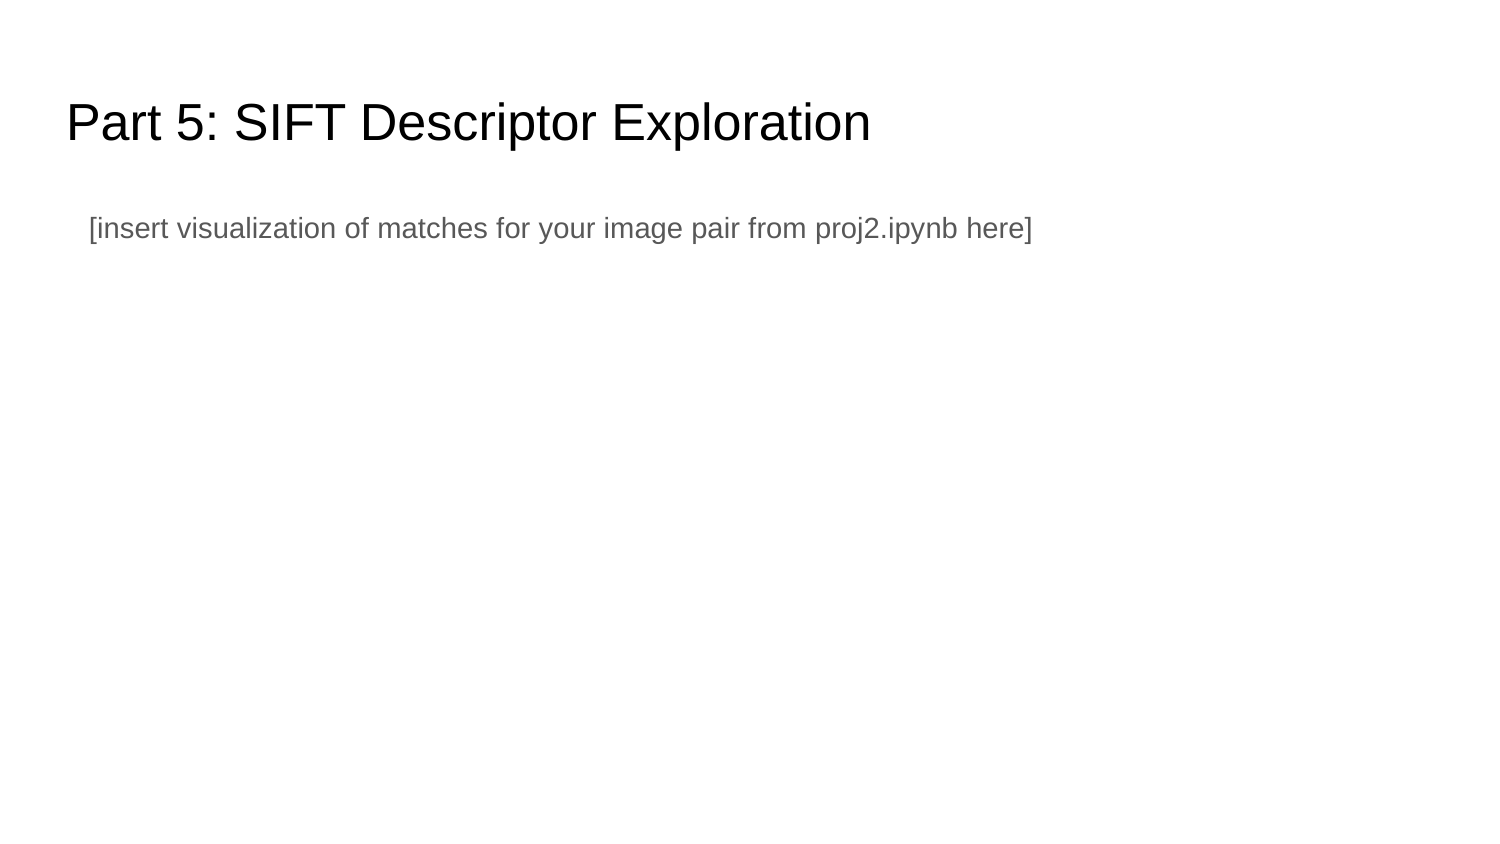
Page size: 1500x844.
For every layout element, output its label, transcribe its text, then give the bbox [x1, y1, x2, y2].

list [insert visualization of matches for your image pair from proj2.ipynb here] [50, 188, 1300, 750]
title Part 5: SIFT Descriptor Exploration [50, 72, 1450, 168]
